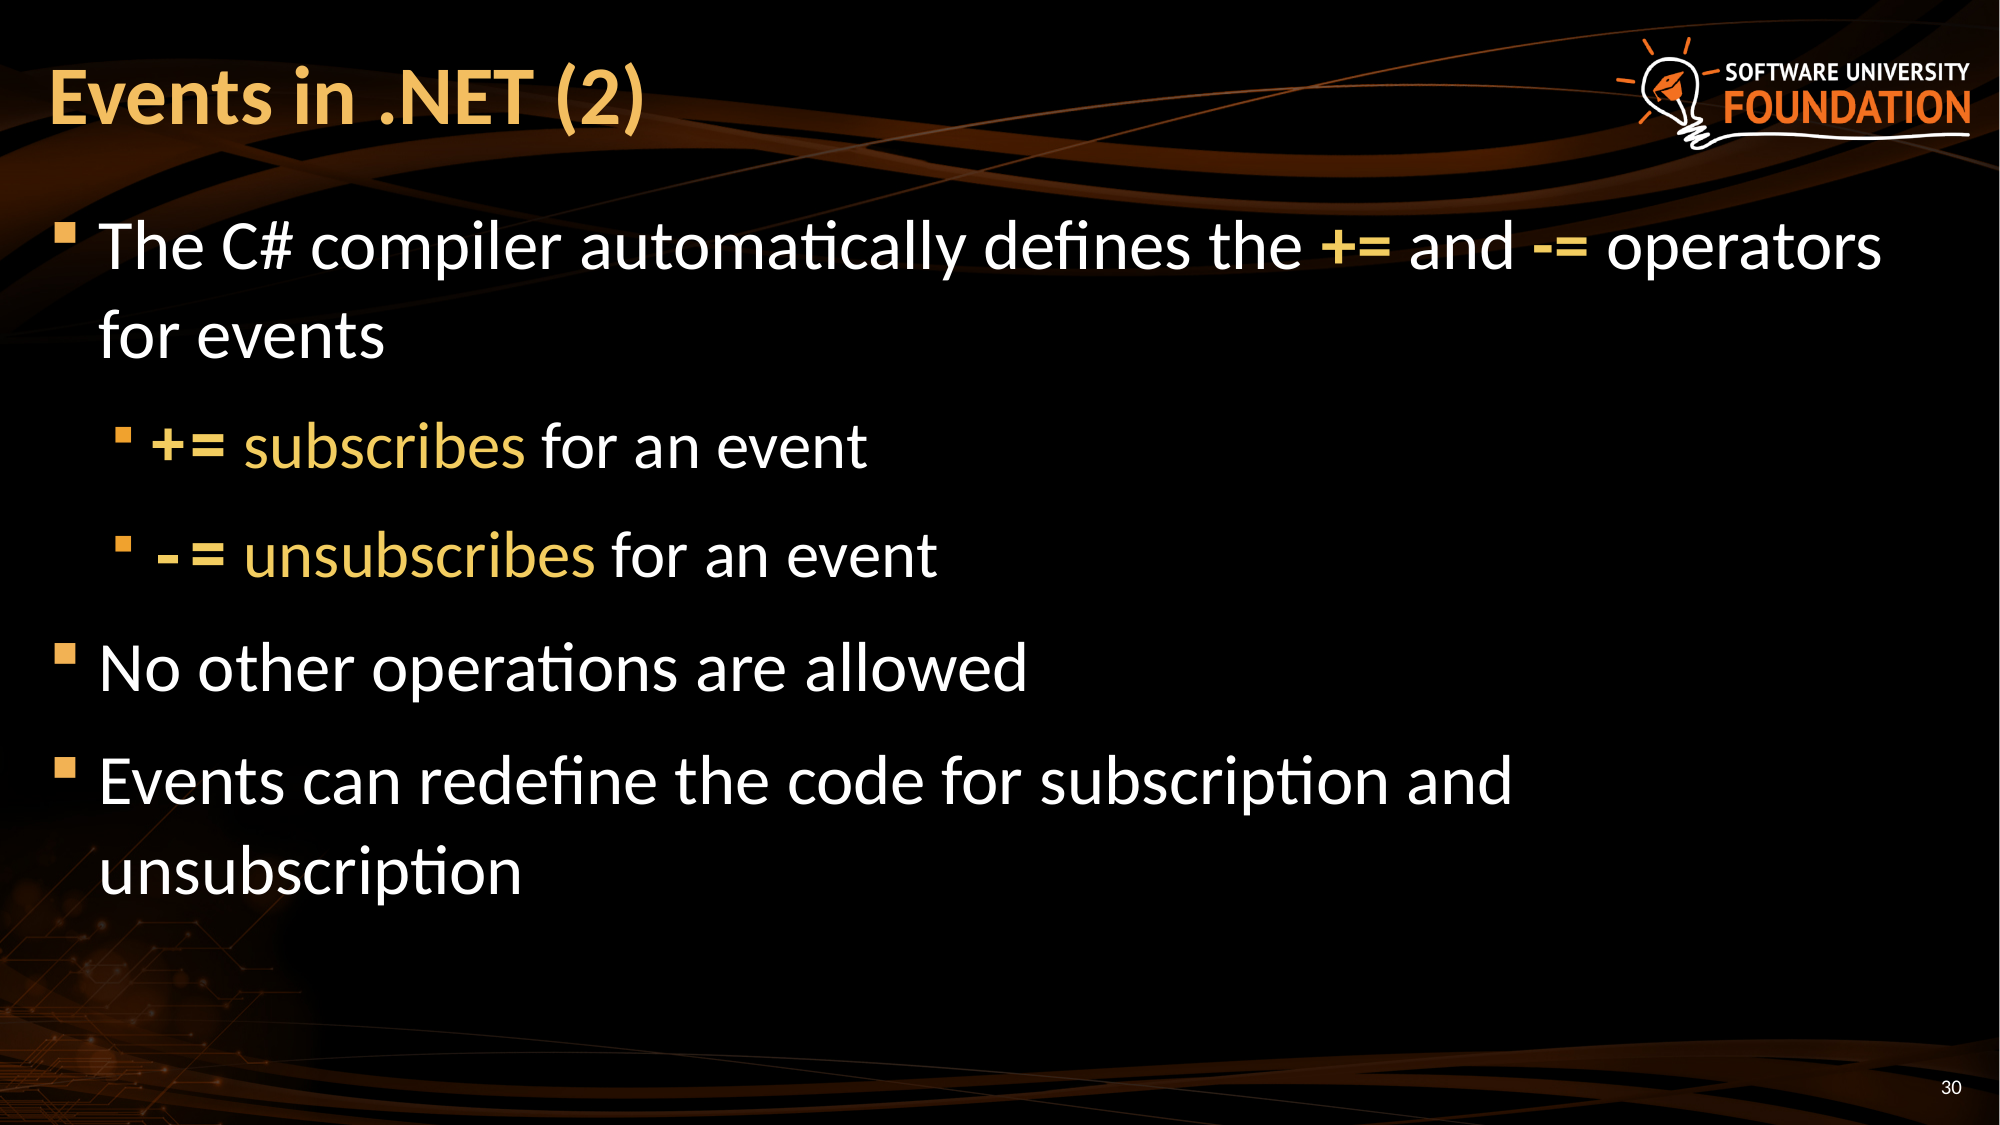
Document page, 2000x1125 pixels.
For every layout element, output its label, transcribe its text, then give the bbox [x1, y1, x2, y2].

list The C# compiler automatically defines the += and -= operators for events += subscribes for an event -= unsubscribes for an event No other operations are allowed Events can redefine the code for subscription and unsubscription [31, 188, 1968, 1103]
title Events in .NET (2) [30, 6, 1602, 189]
picture [0, 0, 2000, 1125]
